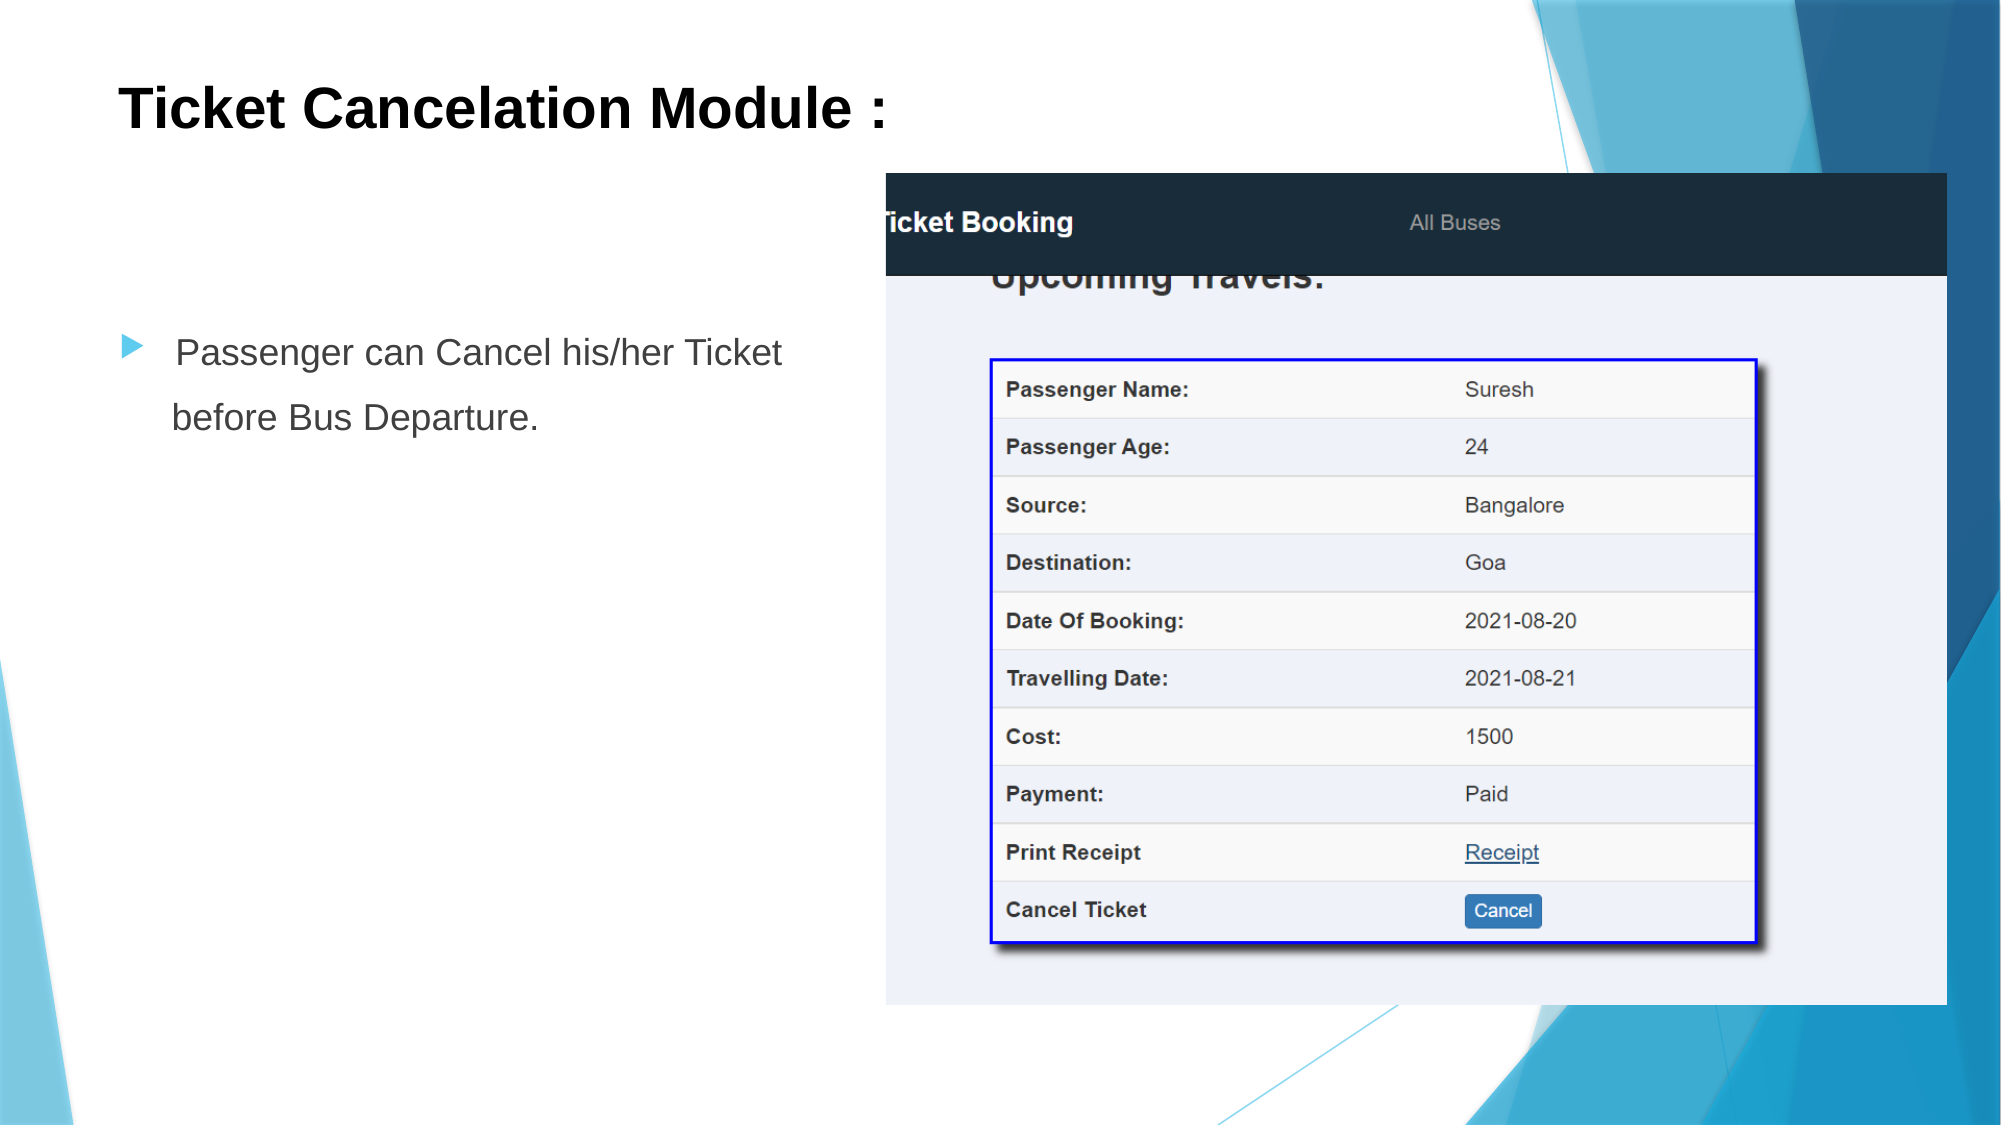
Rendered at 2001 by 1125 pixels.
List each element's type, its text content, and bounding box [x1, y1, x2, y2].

text_box Passenger can Cancel his/her Ticket before Bus Departure. [104, 320, 880, 966]
picture [885, 172, 1948, 1006]
text_box Ticket Cancelation Module : [104, 62, 1218, 148]
